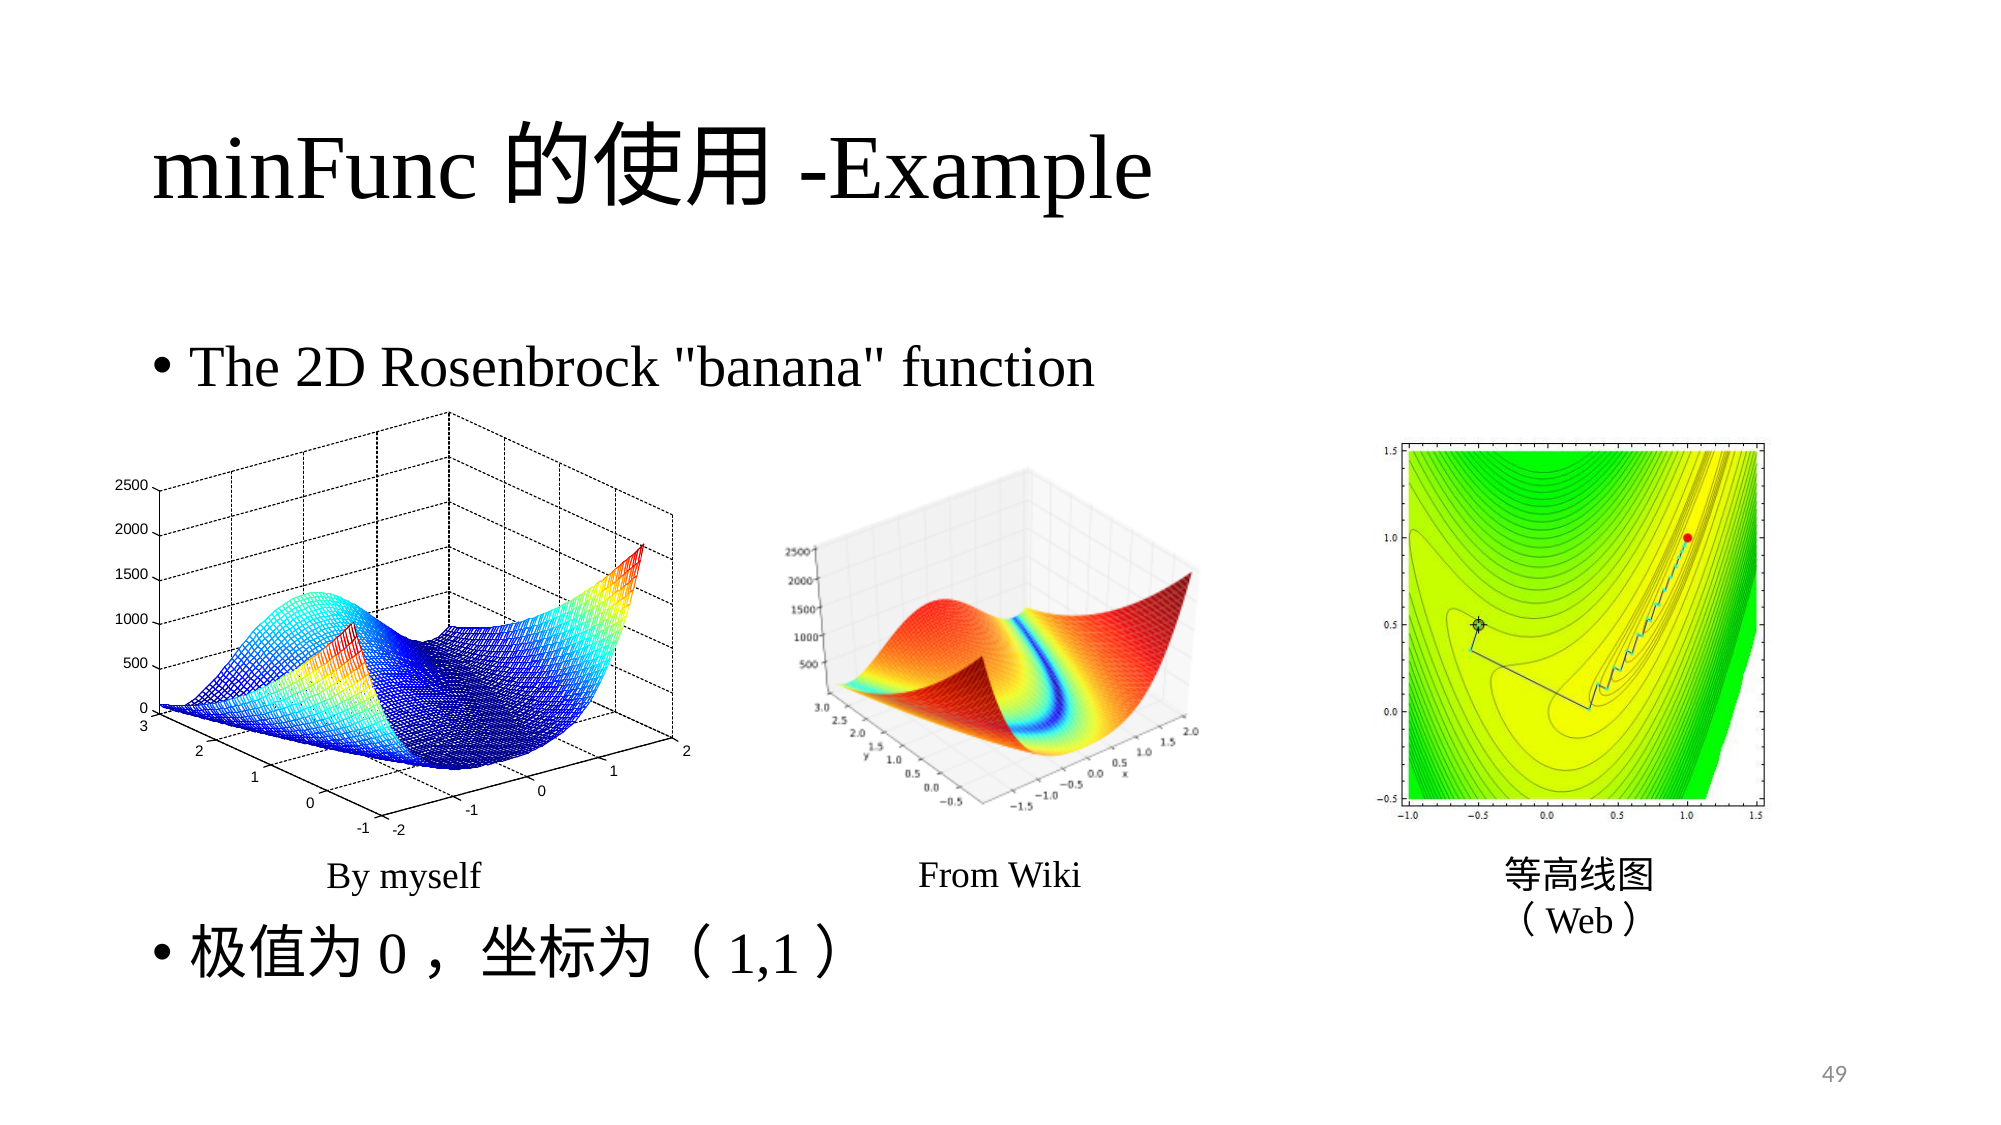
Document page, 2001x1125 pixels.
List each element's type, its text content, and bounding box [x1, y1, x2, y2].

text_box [73, 375, 735, 905]
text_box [765, 461, 1235, 904]
slide_number 49 [1412, 1042, 1863, 1103]
list The 2D Rosenbrock "banana" function 极值为0，坐标为（1,1） [137, 328, 1863, 1043]
title minFunc的使用-Example [137, 59, 1863, 278]
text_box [1356, 413, 1803, 904]
